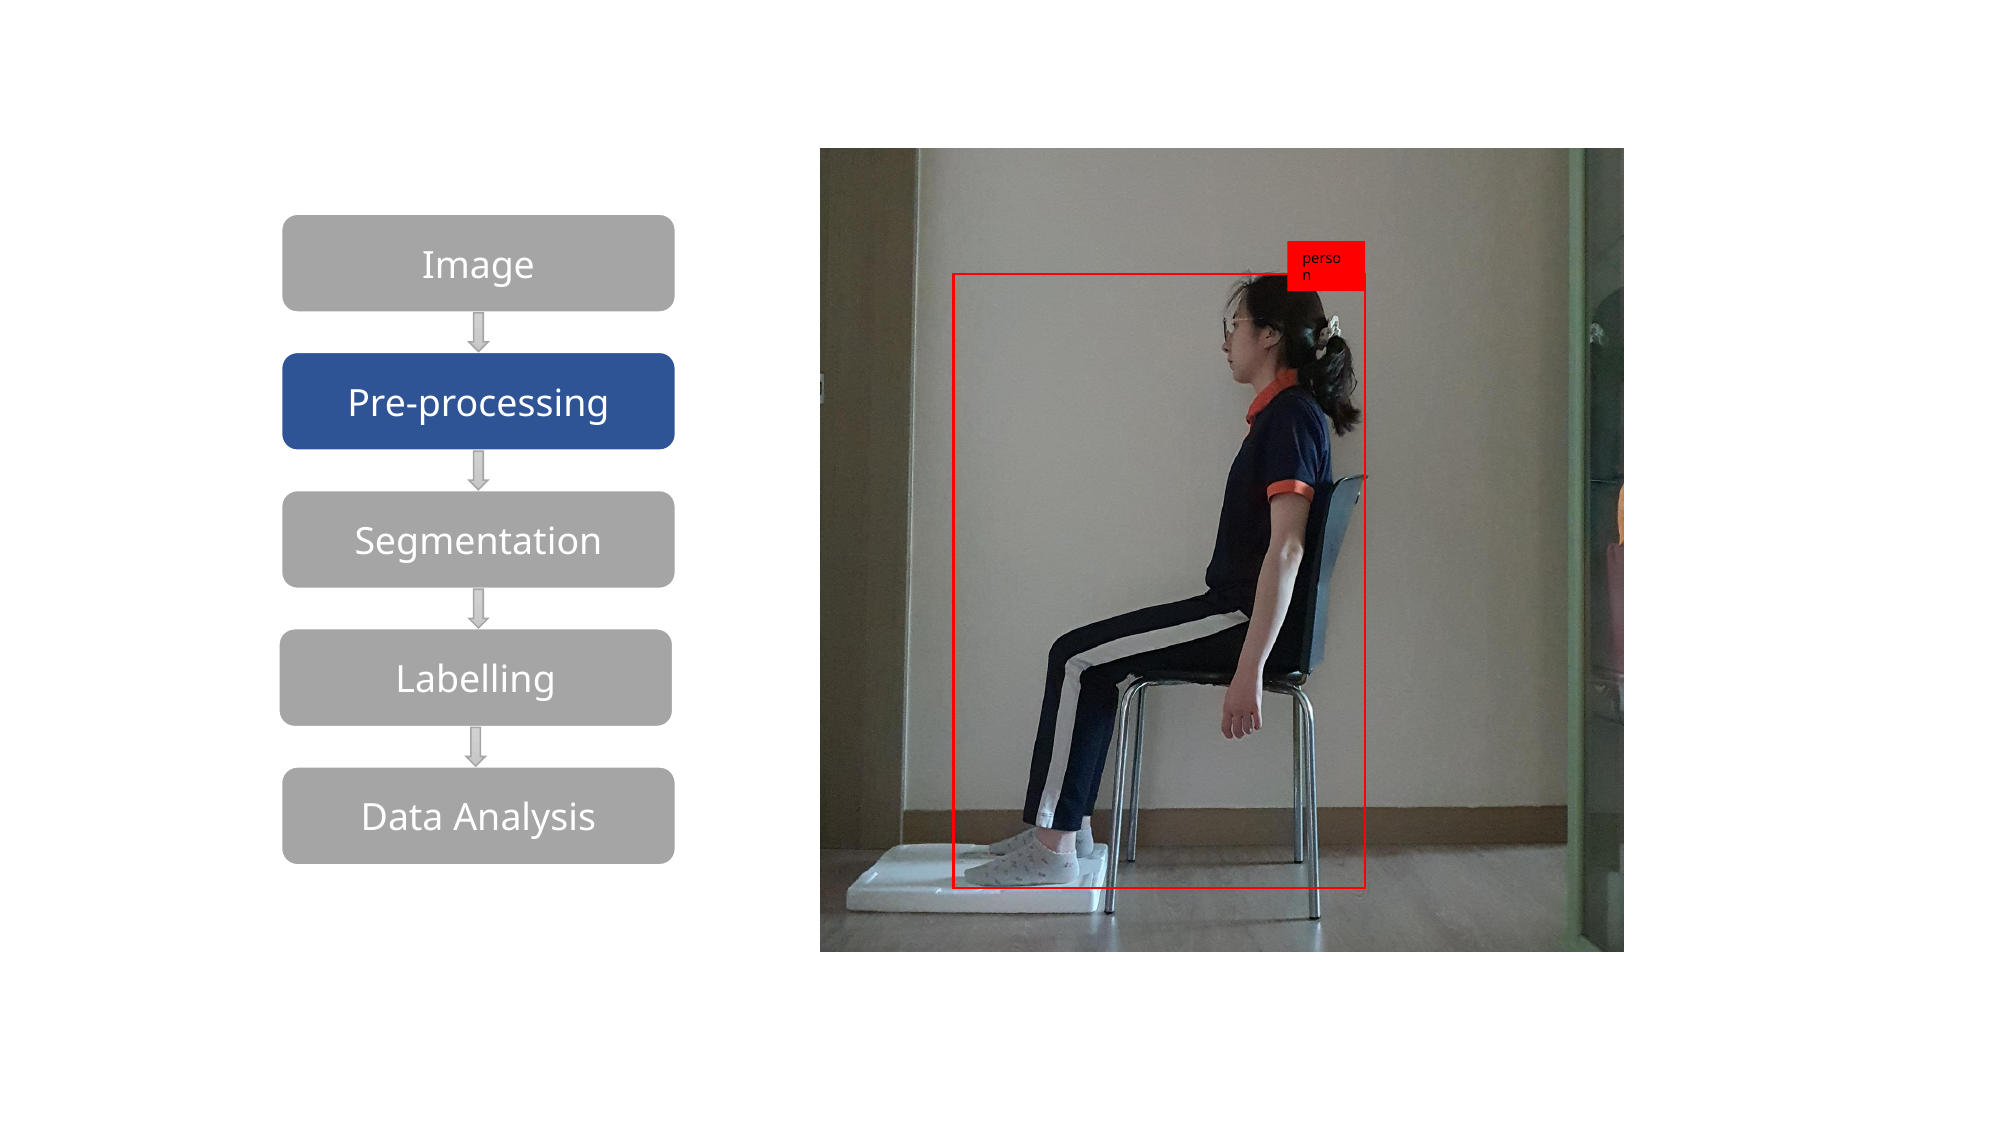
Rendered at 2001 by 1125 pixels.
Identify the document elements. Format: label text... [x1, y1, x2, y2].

text_box [468, 312, 489, 352]
text_box Image [280, 213, 677, 313]
text_box [466, 727, 486, 767]
text_box Data Analysis [280, 766, 677, 866]
text_box Segmentation [280, 489, 677, 590]
text_box [468, 451, 489, 490]
picture [820, 148, 1625, 953]
text_box Pre-processing [280, 351, 677, 452]
text_box [468, 589, 489, 628]
text_box Labelling [278, 627, 674, 728]
